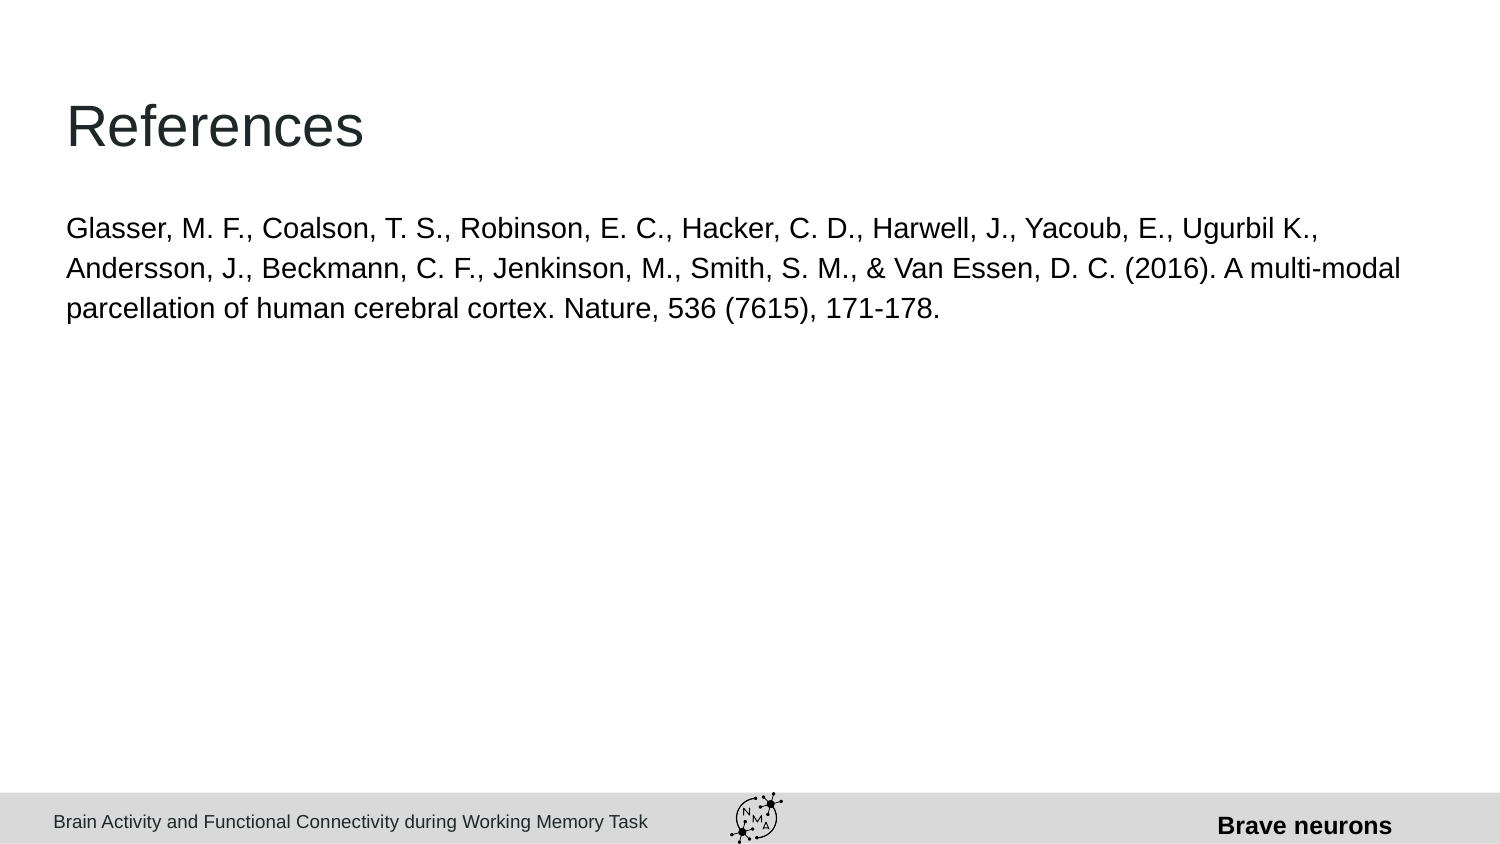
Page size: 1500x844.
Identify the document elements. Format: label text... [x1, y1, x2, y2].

title References [51, 72, 1449, 167]
picture [730, 792, 783, 844]
list Glasser, M. F., Coalson, T. S., Robinson, E. C., Hacker, C. D., Harwell, J., Yacoub, E., Ugurbil K., Andersson, J., Beckmann, C. F., Jenkinson, M., Smith, S. M., & Van Essen, D. C. (2016). A multi-modal parcellation of human cerebral cortex. Nature, 536 (7615), 171-178. [51, 189, 1449, 750]
